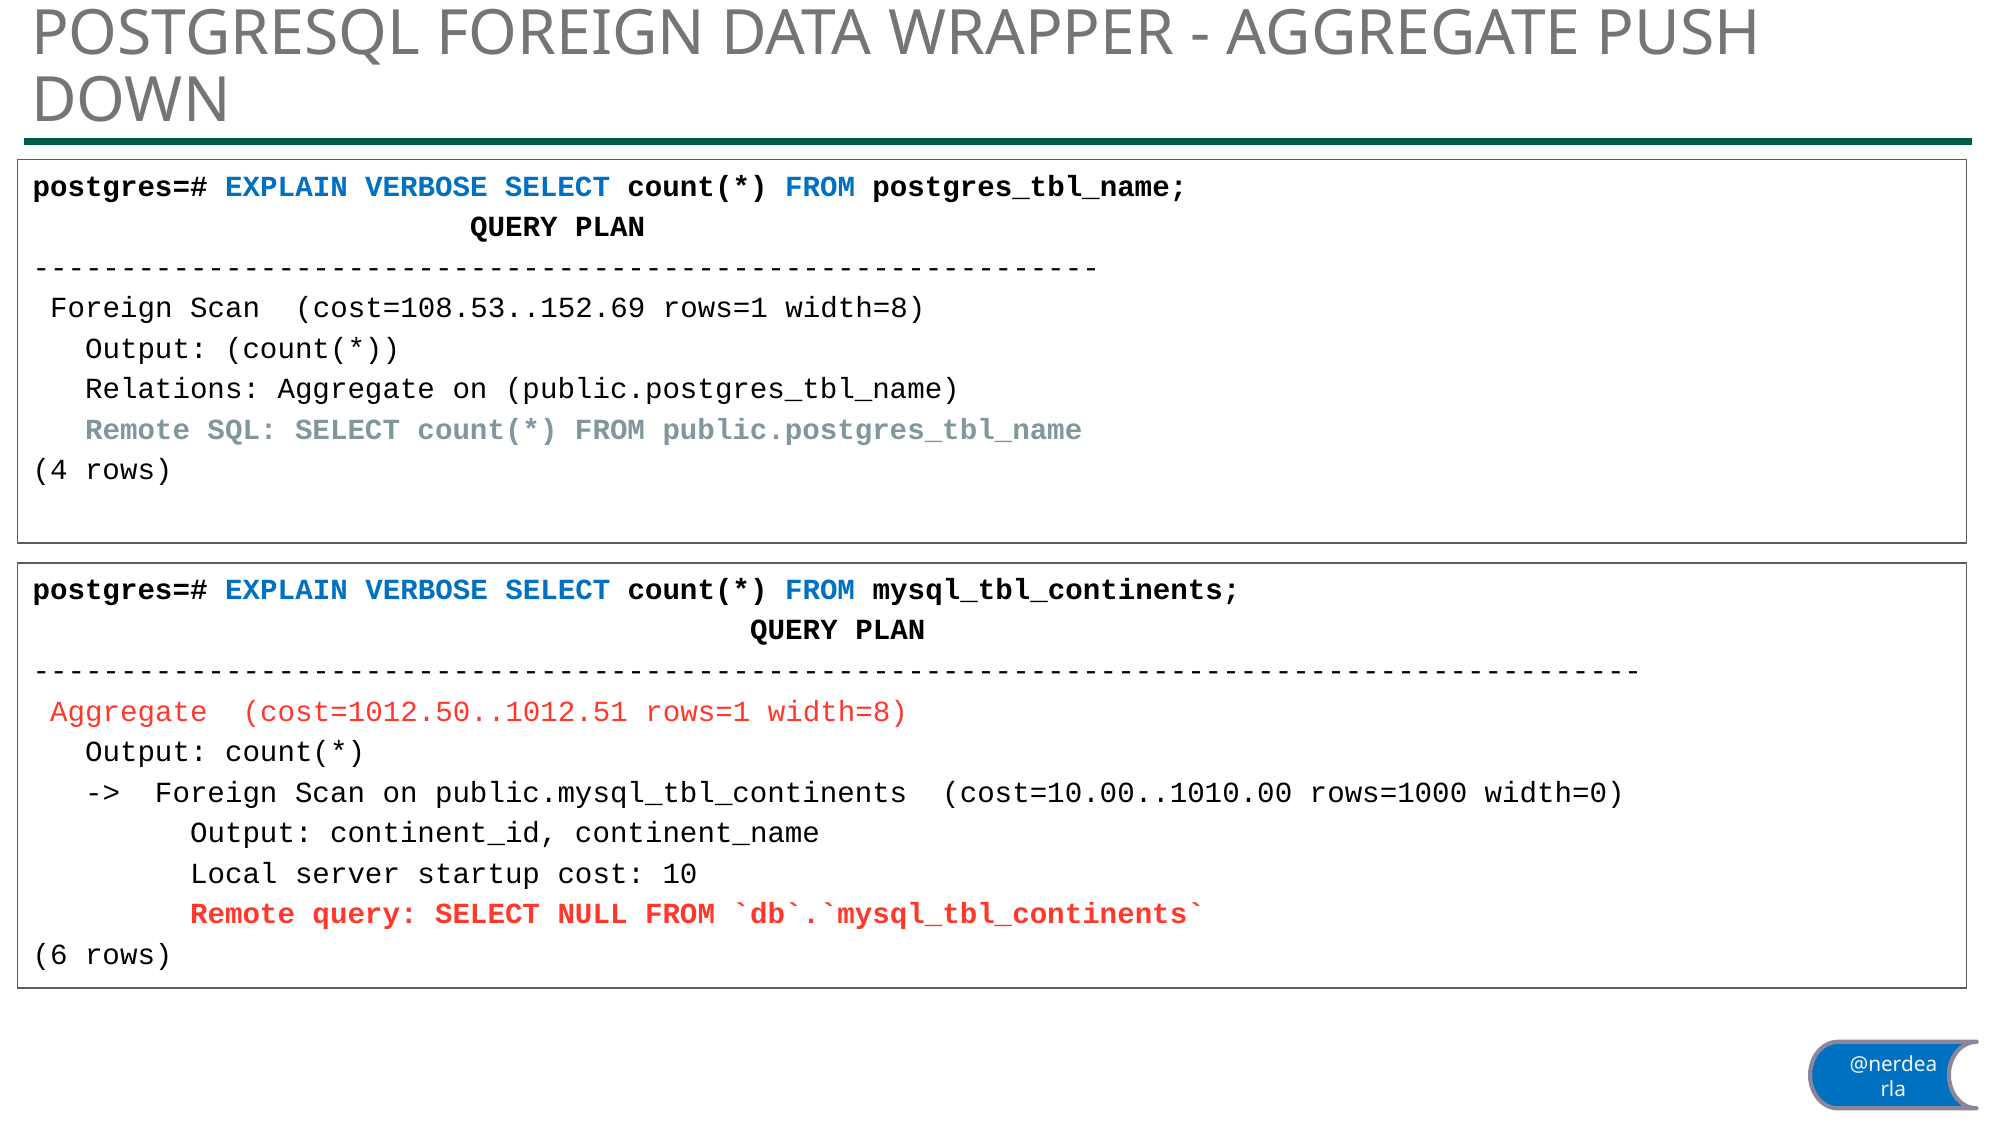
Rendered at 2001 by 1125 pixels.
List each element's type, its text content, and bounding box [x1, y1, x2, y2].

title PostgreSQL Foreign Data Wrapper - Aggregate Push Down [23, 8, 1973, 128]
text_box postgres=# EXPLAIN VERBOSE SELECT count(*) FROM postgres_tbl_name; QUERY PLAN ------------------------------------------------------------- Foreign Scan (cost=108.53..152.69 rows=1 width=8) Output: (count(*)) Relations: Aggregate on (public.postgres_tbl_name) Remote SQL: SELECT count(*) FROM public.postgres_tbl_name (4 rows) [17, 159, 1967, 544]
text_box postgres=# EXPLAIN VERBOSE SELECT count(*) FROM mysql_tbl_continents; QUERY PLAN -------------------------------------------------------------------------------------------- Aggregate (cost=1012.50..1012.51 rows=1 width=8) Output: count(*) -> Foreign Scan on public.mysql_tbl_continents (cost=10.00..1010.00 rows=1000 width=0) Output: continent_id, continent_name Local server startup cost: 10 Remote query: SELECT NULL FROM `db`.`mysql_tbl_continents` (6 rows) [17, 562, 1967, 989]
